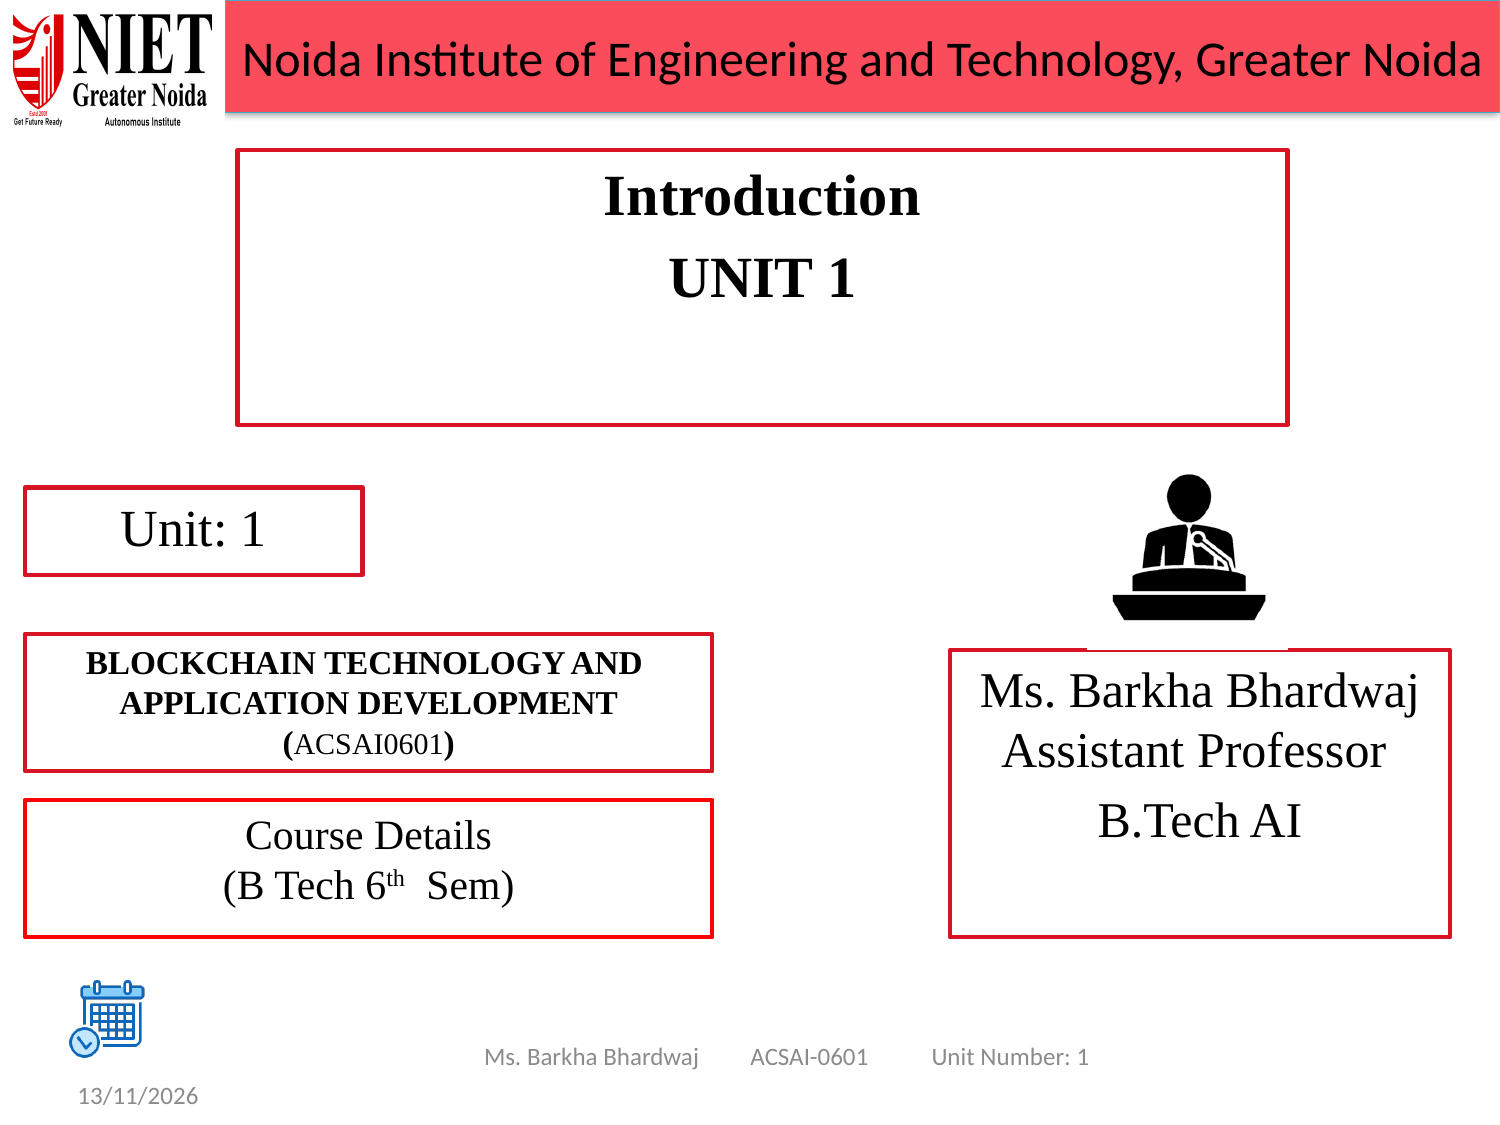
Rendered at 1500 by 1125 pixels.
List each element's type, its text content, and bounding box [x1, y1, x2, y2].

text_box Ms. Barkha Bhardwaj Assistant Professor B.Tech AI [948, 648, 1452, 939]
text_box Course Details (B Tech 6th Sem) [23, 798, 714, 939]
text_box Unit: 1 [23, 485, 365, 577]
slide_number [62, 1065, 413, 1125]
title Noida Institute of Engineering and Technology, Greater Noida [226, 0, 1500, 113]
picture [62, 974, 151, 1063]
picture [1087, 449, 1288, 651]
footer Ms. Barkha Bhardwaj ACSAI-0601 Unit Number: 1 [375, 1025, 1200, 1085]
picture [0, 0, 226, 143]
text_box BLOCKCHAIN TECHNOLOGY AND APPLICATION DEVELOPMENT (ACSAI0601) [23, 632, 714, 773]
subtitle Introduction UNIT 1 [235, 148, 1290, 427]
